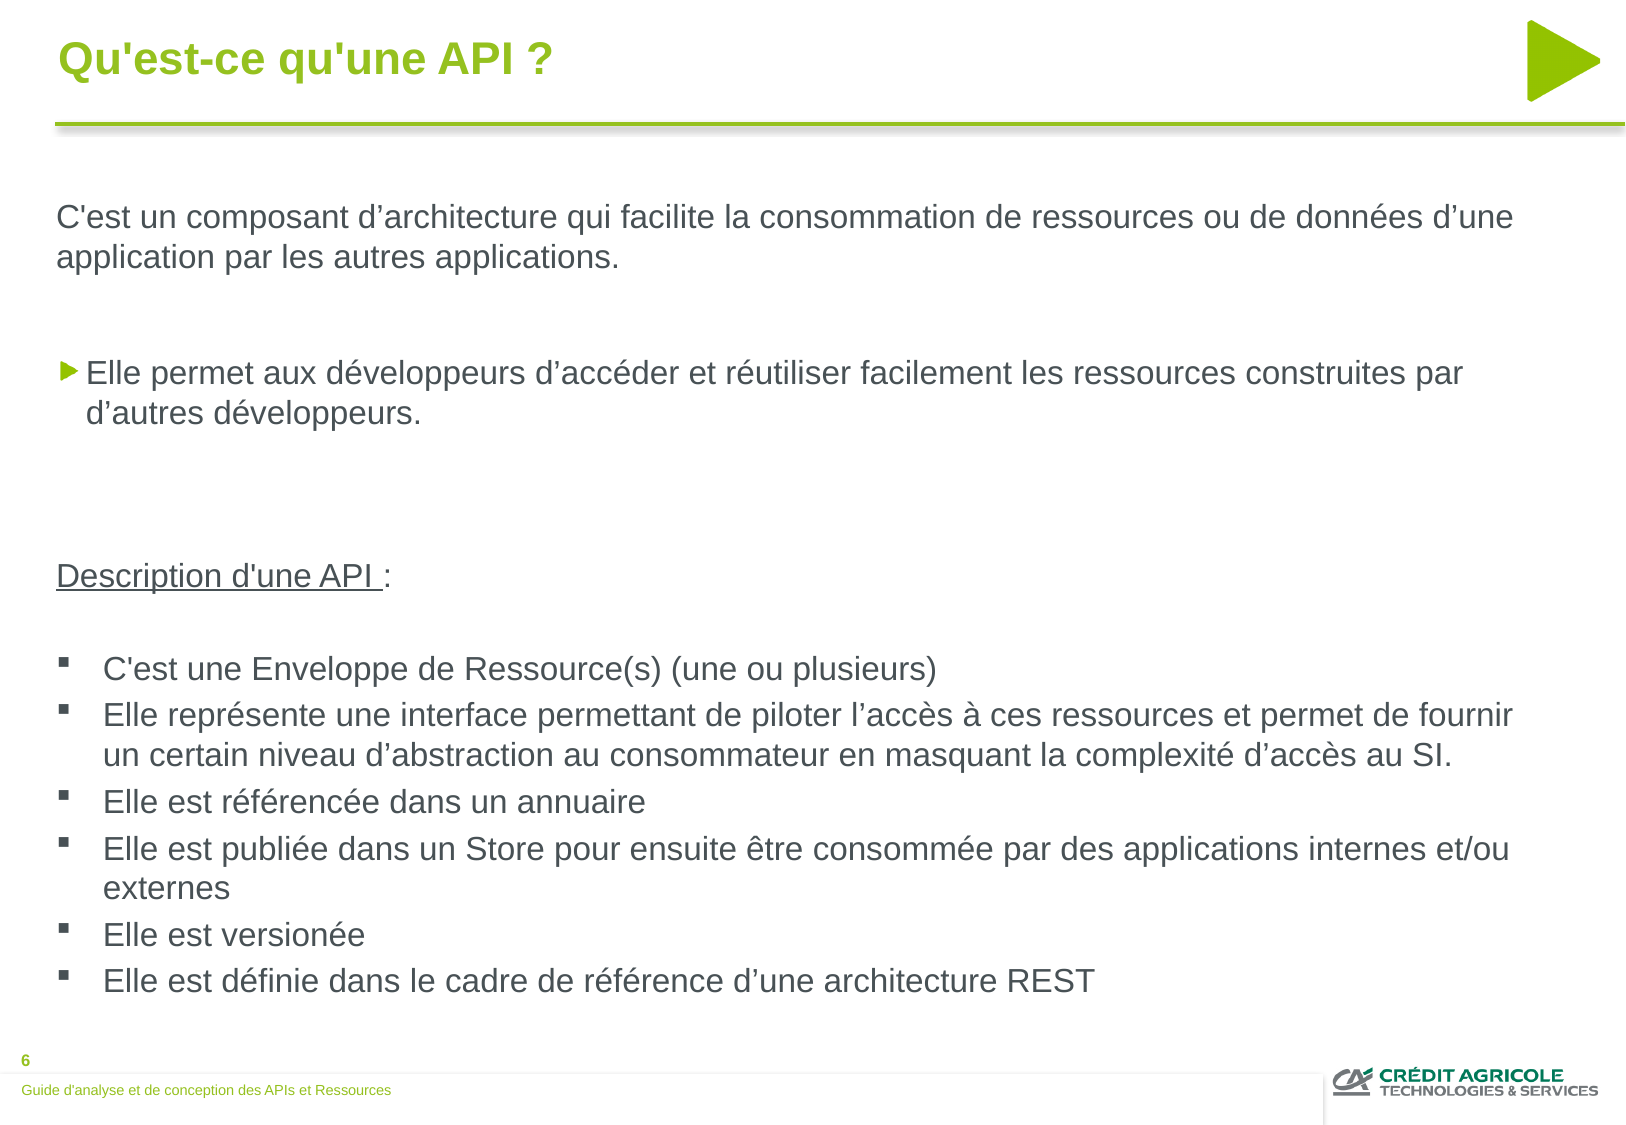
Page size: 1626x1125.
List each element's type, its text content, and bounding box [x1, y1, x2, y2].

list C'est un composant d’architecture qui facilite la consommation de ressources ou de données d’une application par les autres applications. Elle permet aux développeurs d’accéder et réutiliser facilement les ressources construites par d’autres développeurs. Description d'une API : C'est une Enveloppe de Ressource(s) (une ou plusieurs) Elle représente une interface permettant de piloter l’accès à ces ressources et permet de fournir un certain niveau d’abstraction au consommateur en masquant la complexité d’accès au SI. Elle est référencée dans un annuaire Elle est publiée dans un Store pour ensuite être consommée par des applications internes et/ou externes Elle est versionée Elle est définie dans le cadre de référence d’une architecture REST [0, 187, 1554, 1101]
picture [1324, 1042, 1626, 1125]
picture [56, 359, 80, 383]
text_box [0, 1073, 1324, 1125]
picture [1519, 12, 1606, 112]
list Qu'est-ce qu'une API ? [44, 21, 1384, 131]
footer Guide d'analyse et de conception des APIs et Ressources [21, 1077, 1176, 1103]
